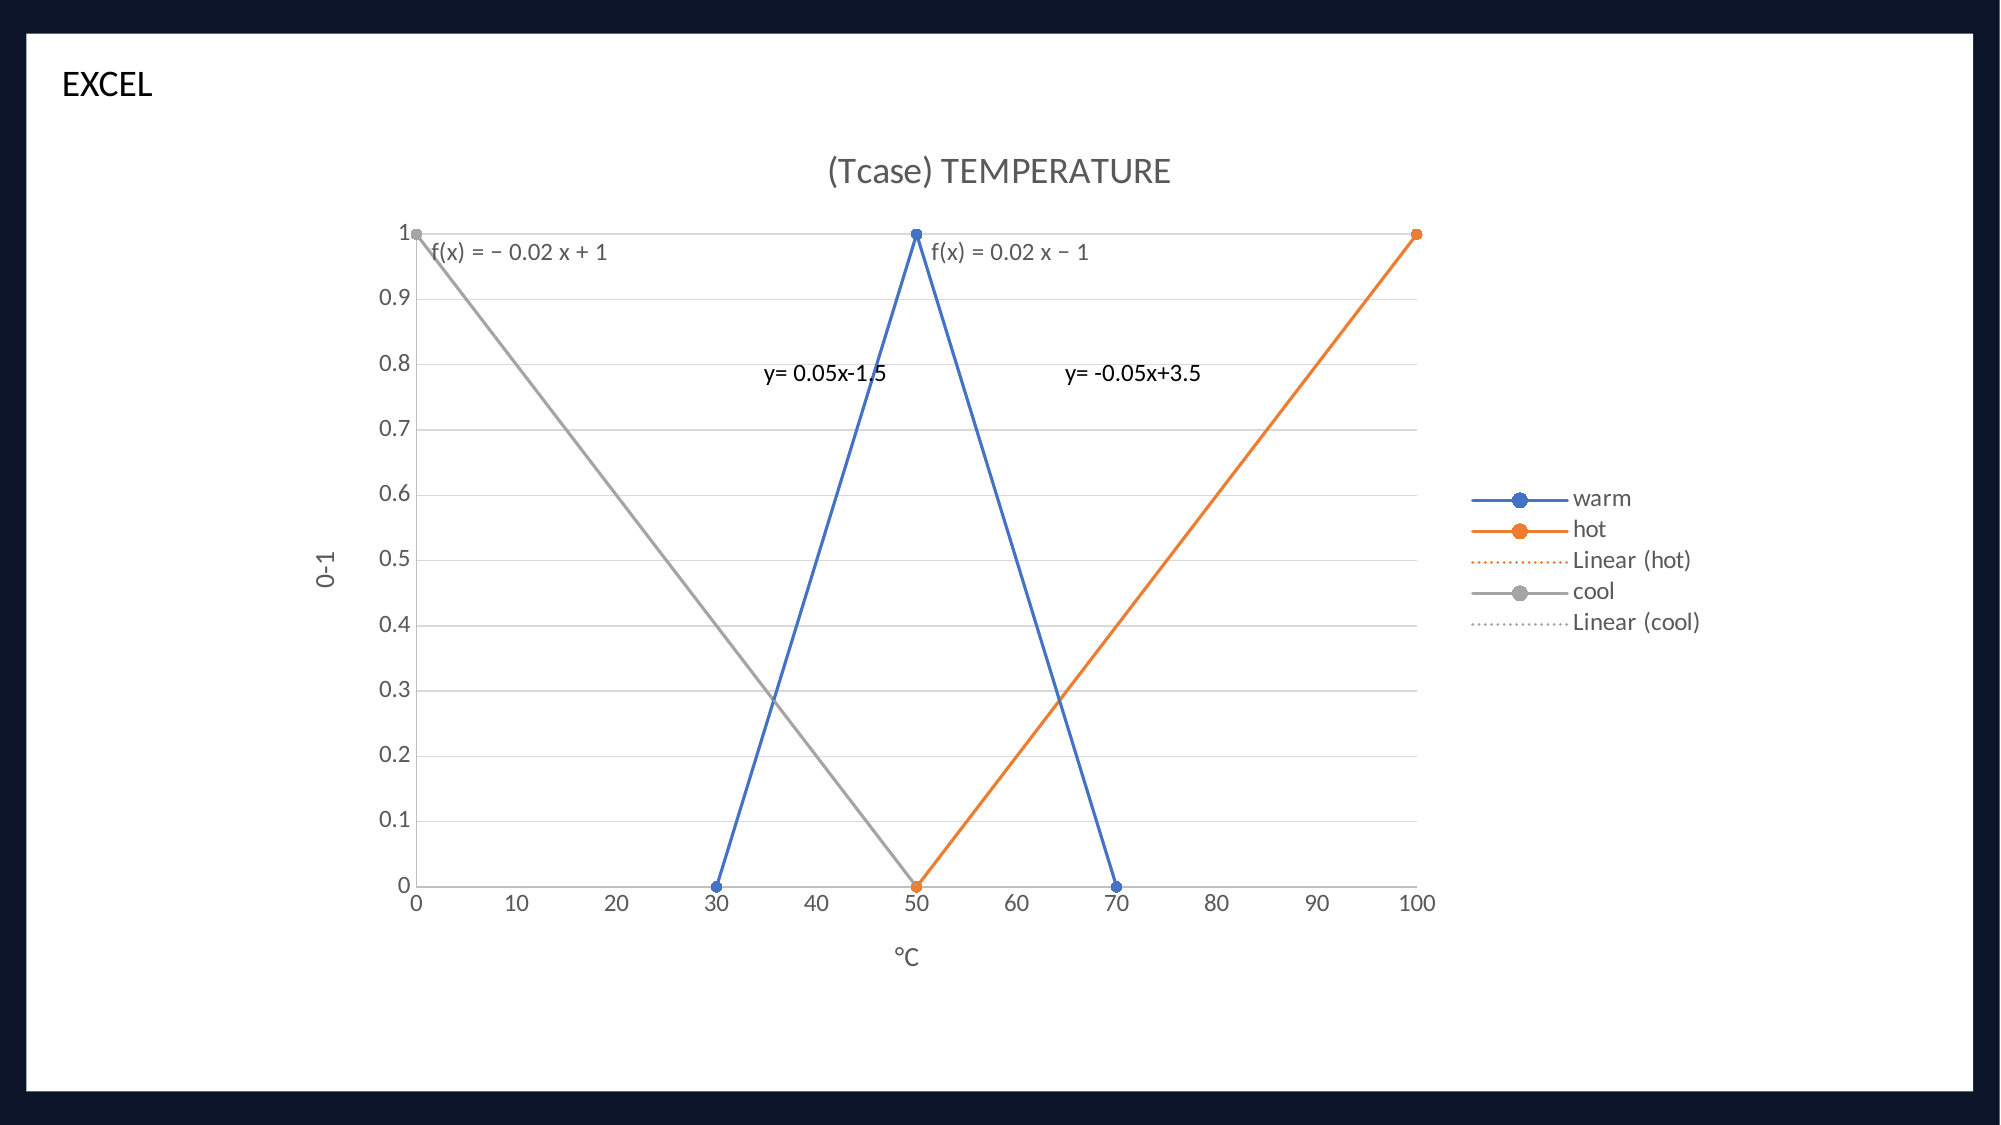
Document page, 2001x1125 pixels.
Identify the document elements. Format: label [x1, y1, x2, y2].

text_box [0, 0, 2000, 1125]
text_box [277, 117, 1723, 1007]
